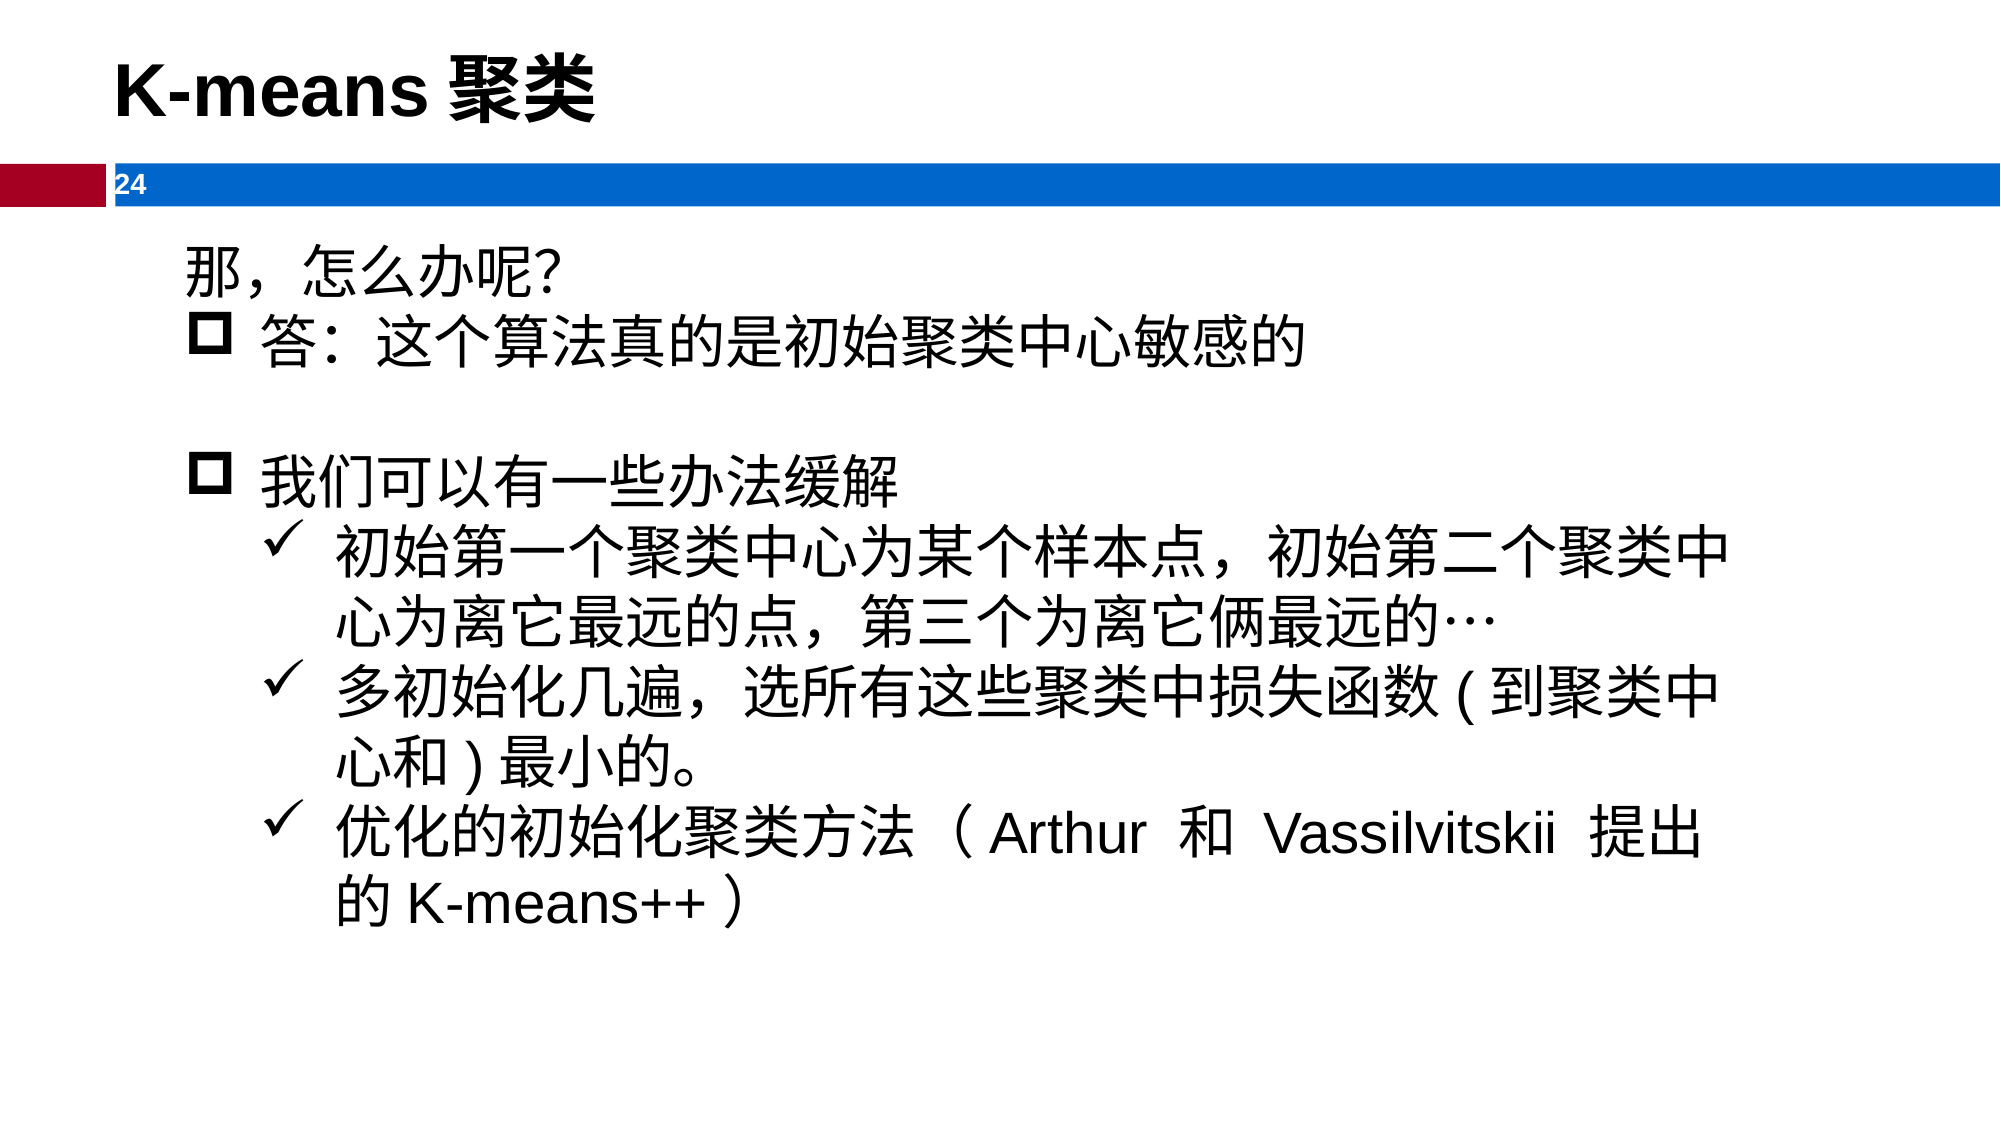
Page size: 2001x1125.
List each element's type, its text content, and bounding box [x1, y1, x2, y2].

text_box K-means聚类 [98, 15, 1529, 158]
text_box 那，怎么办呢？ 答：这个算法真的是初始聚类中心敏感的 我们可以有一些办法缓解 初始第一个聚类中心为某个样本点，初始第二个聚类中心为离它最远的点，第三个为离它俩最远的… 多初始化几遍，选所有这些聚类中损失函数(到聚类中心和)最小的。 优化的初始化聚类方法（Arthur 和 Vassilvitskii 提出的K-means++） [169, 228, 1776, 943]
